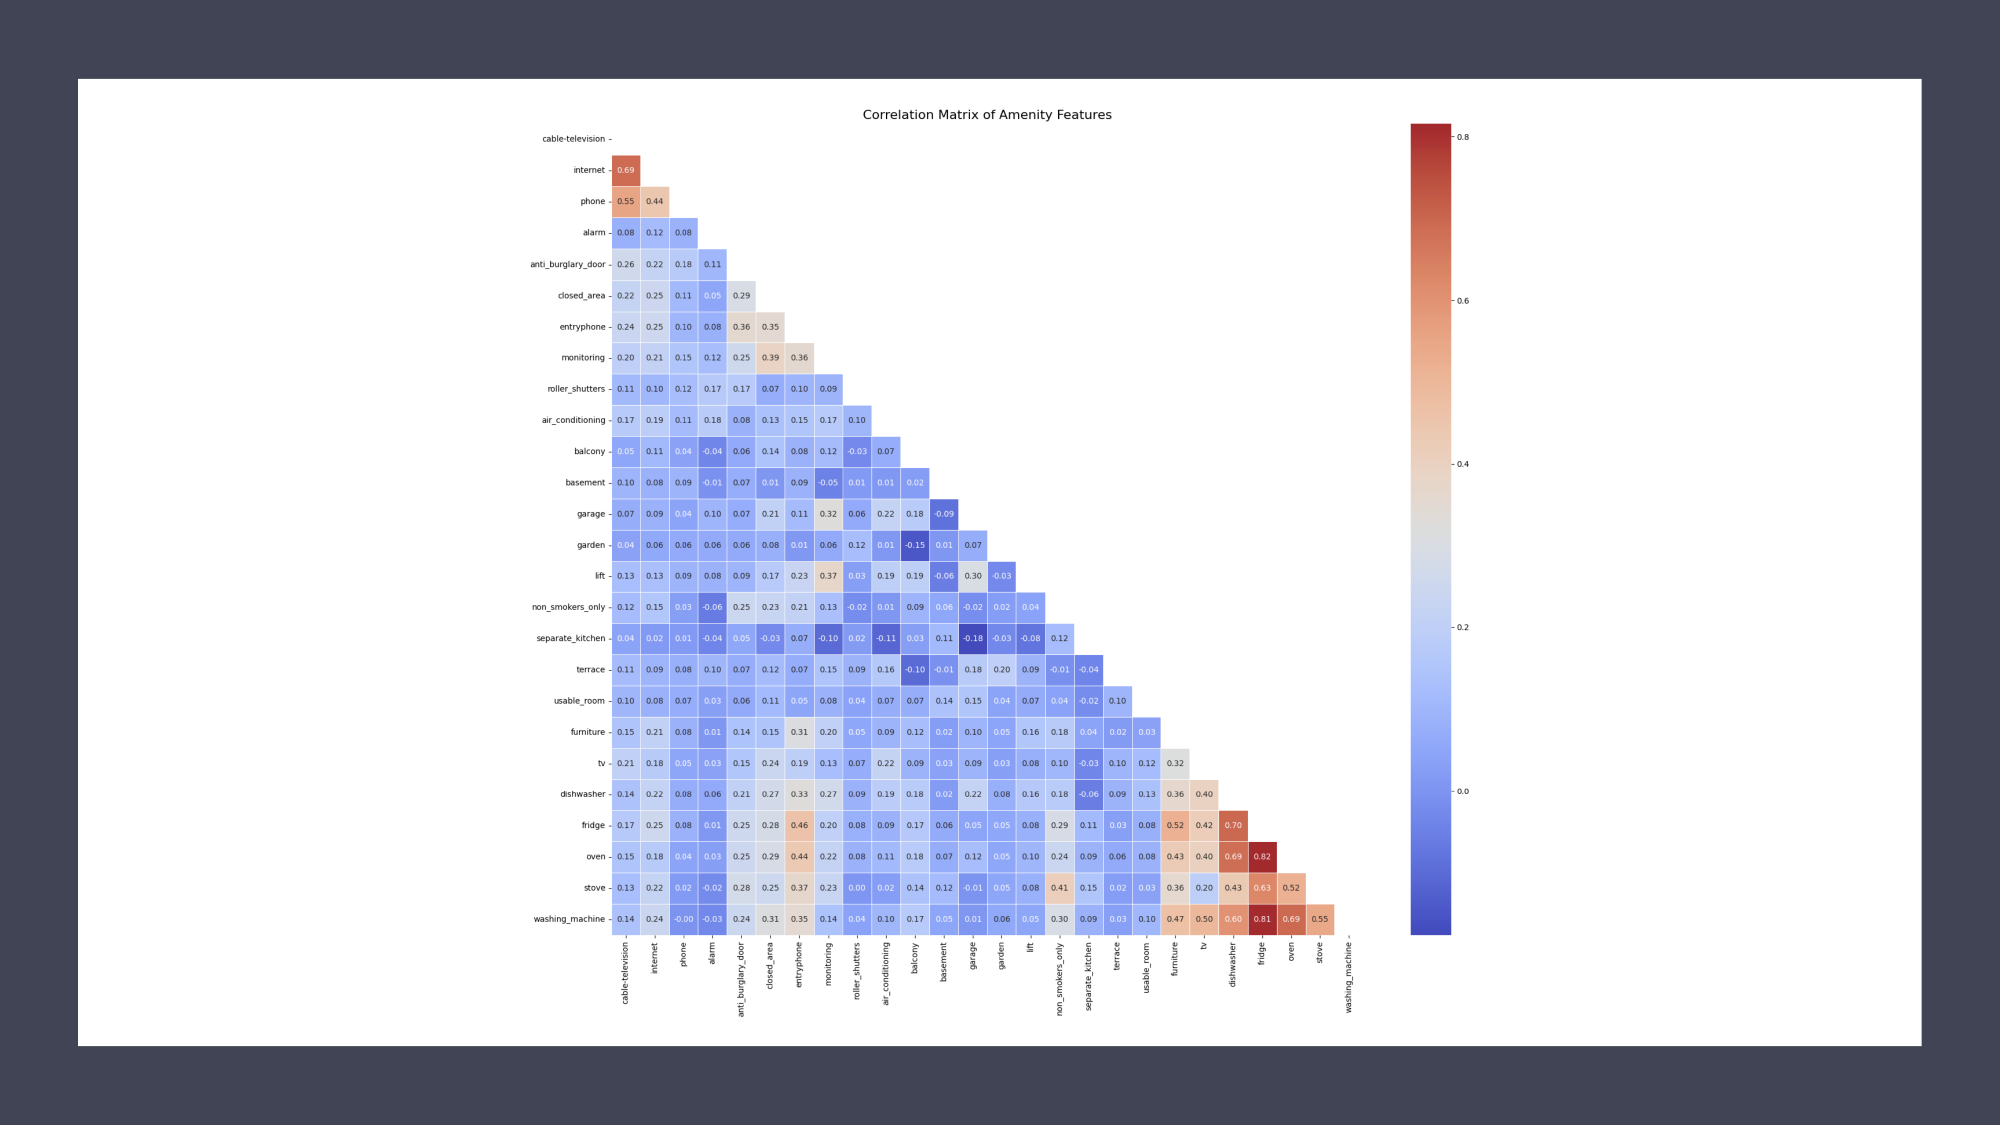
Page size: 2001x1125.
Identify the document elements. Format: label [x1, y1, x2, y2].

picture [527, 104, 1473, 1020]
text_box [0, 0, 2000, 1125]
text_box [77, 77, 1923, 1048]
